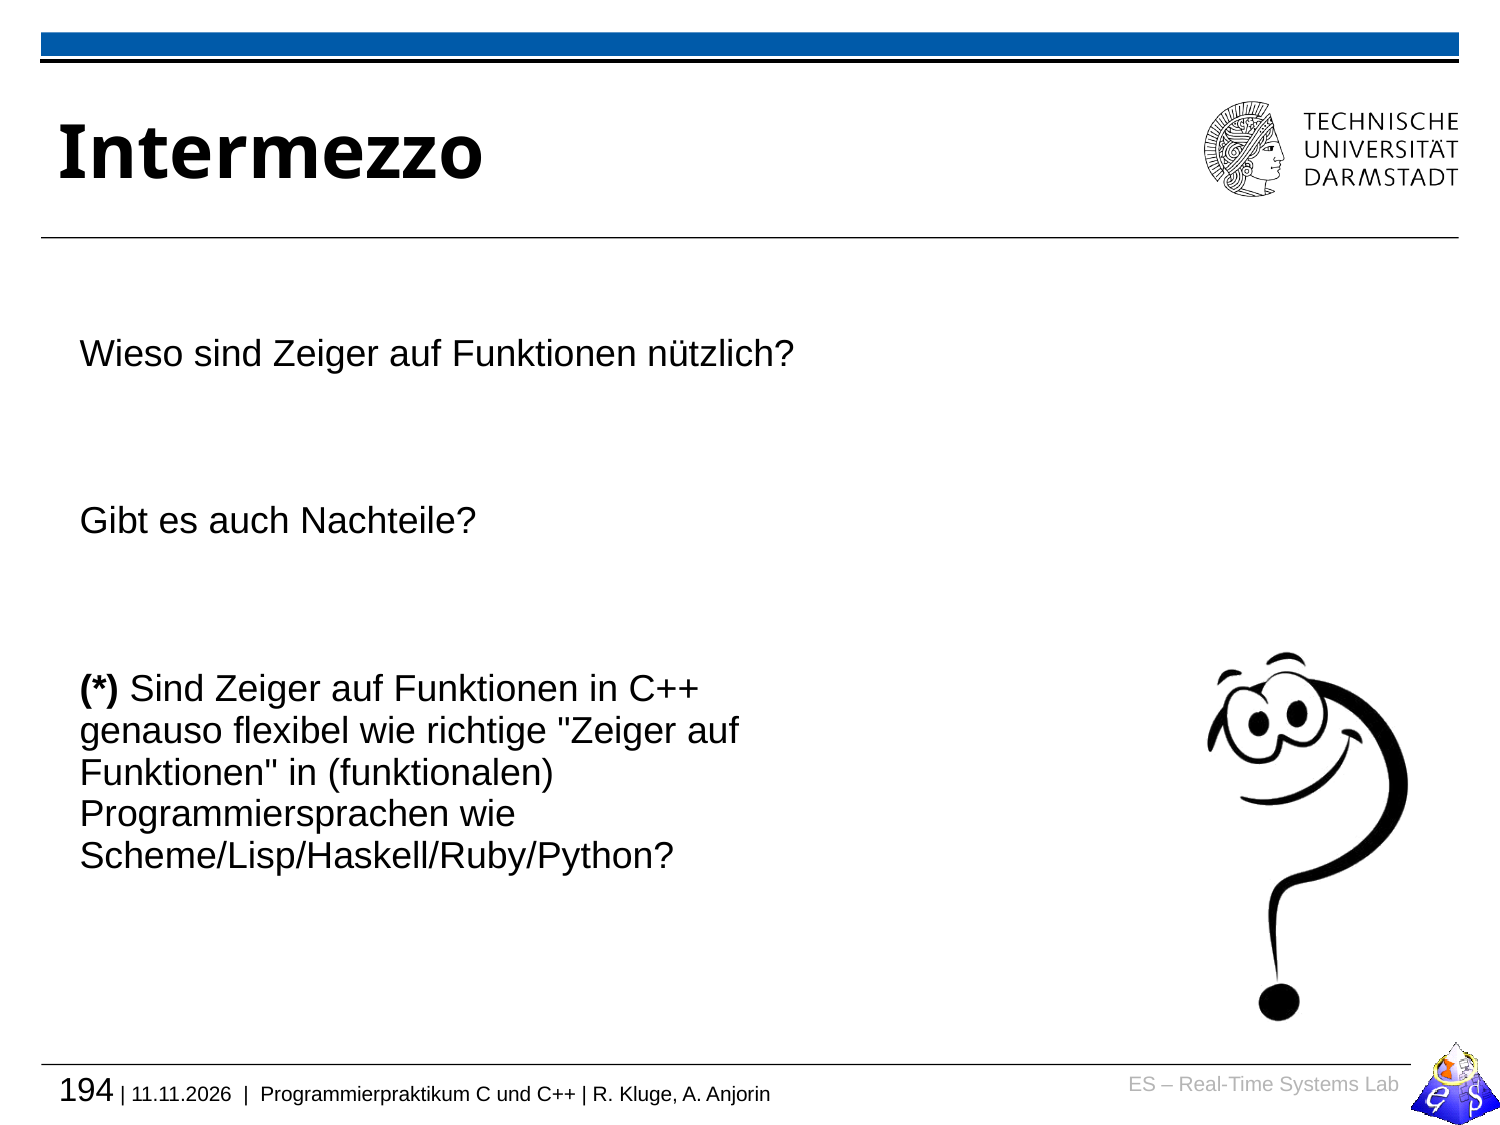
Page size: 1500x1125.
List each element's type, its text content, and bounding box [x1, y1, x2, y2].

picture [1411, 1041, 1500, 1125]
picture [1104, 645, 1483, 1024]
picture [1187, 84, 1483, 214]
title Intermezzo [58, 80, 1187, 218]
text_box Wieso sind Zeiger auf Funktionen nützlich? Gibt es auch Nachteile? (*) Sind Zeiger auf Funktionen in C++ genauso flexibel wie richtige "Zeiger auf Funktionen" in (funktionalen) Programmiersprachen wie Scheme/Lisp/Haskell/Ruby/Python? [64, 325, 833, 885]
